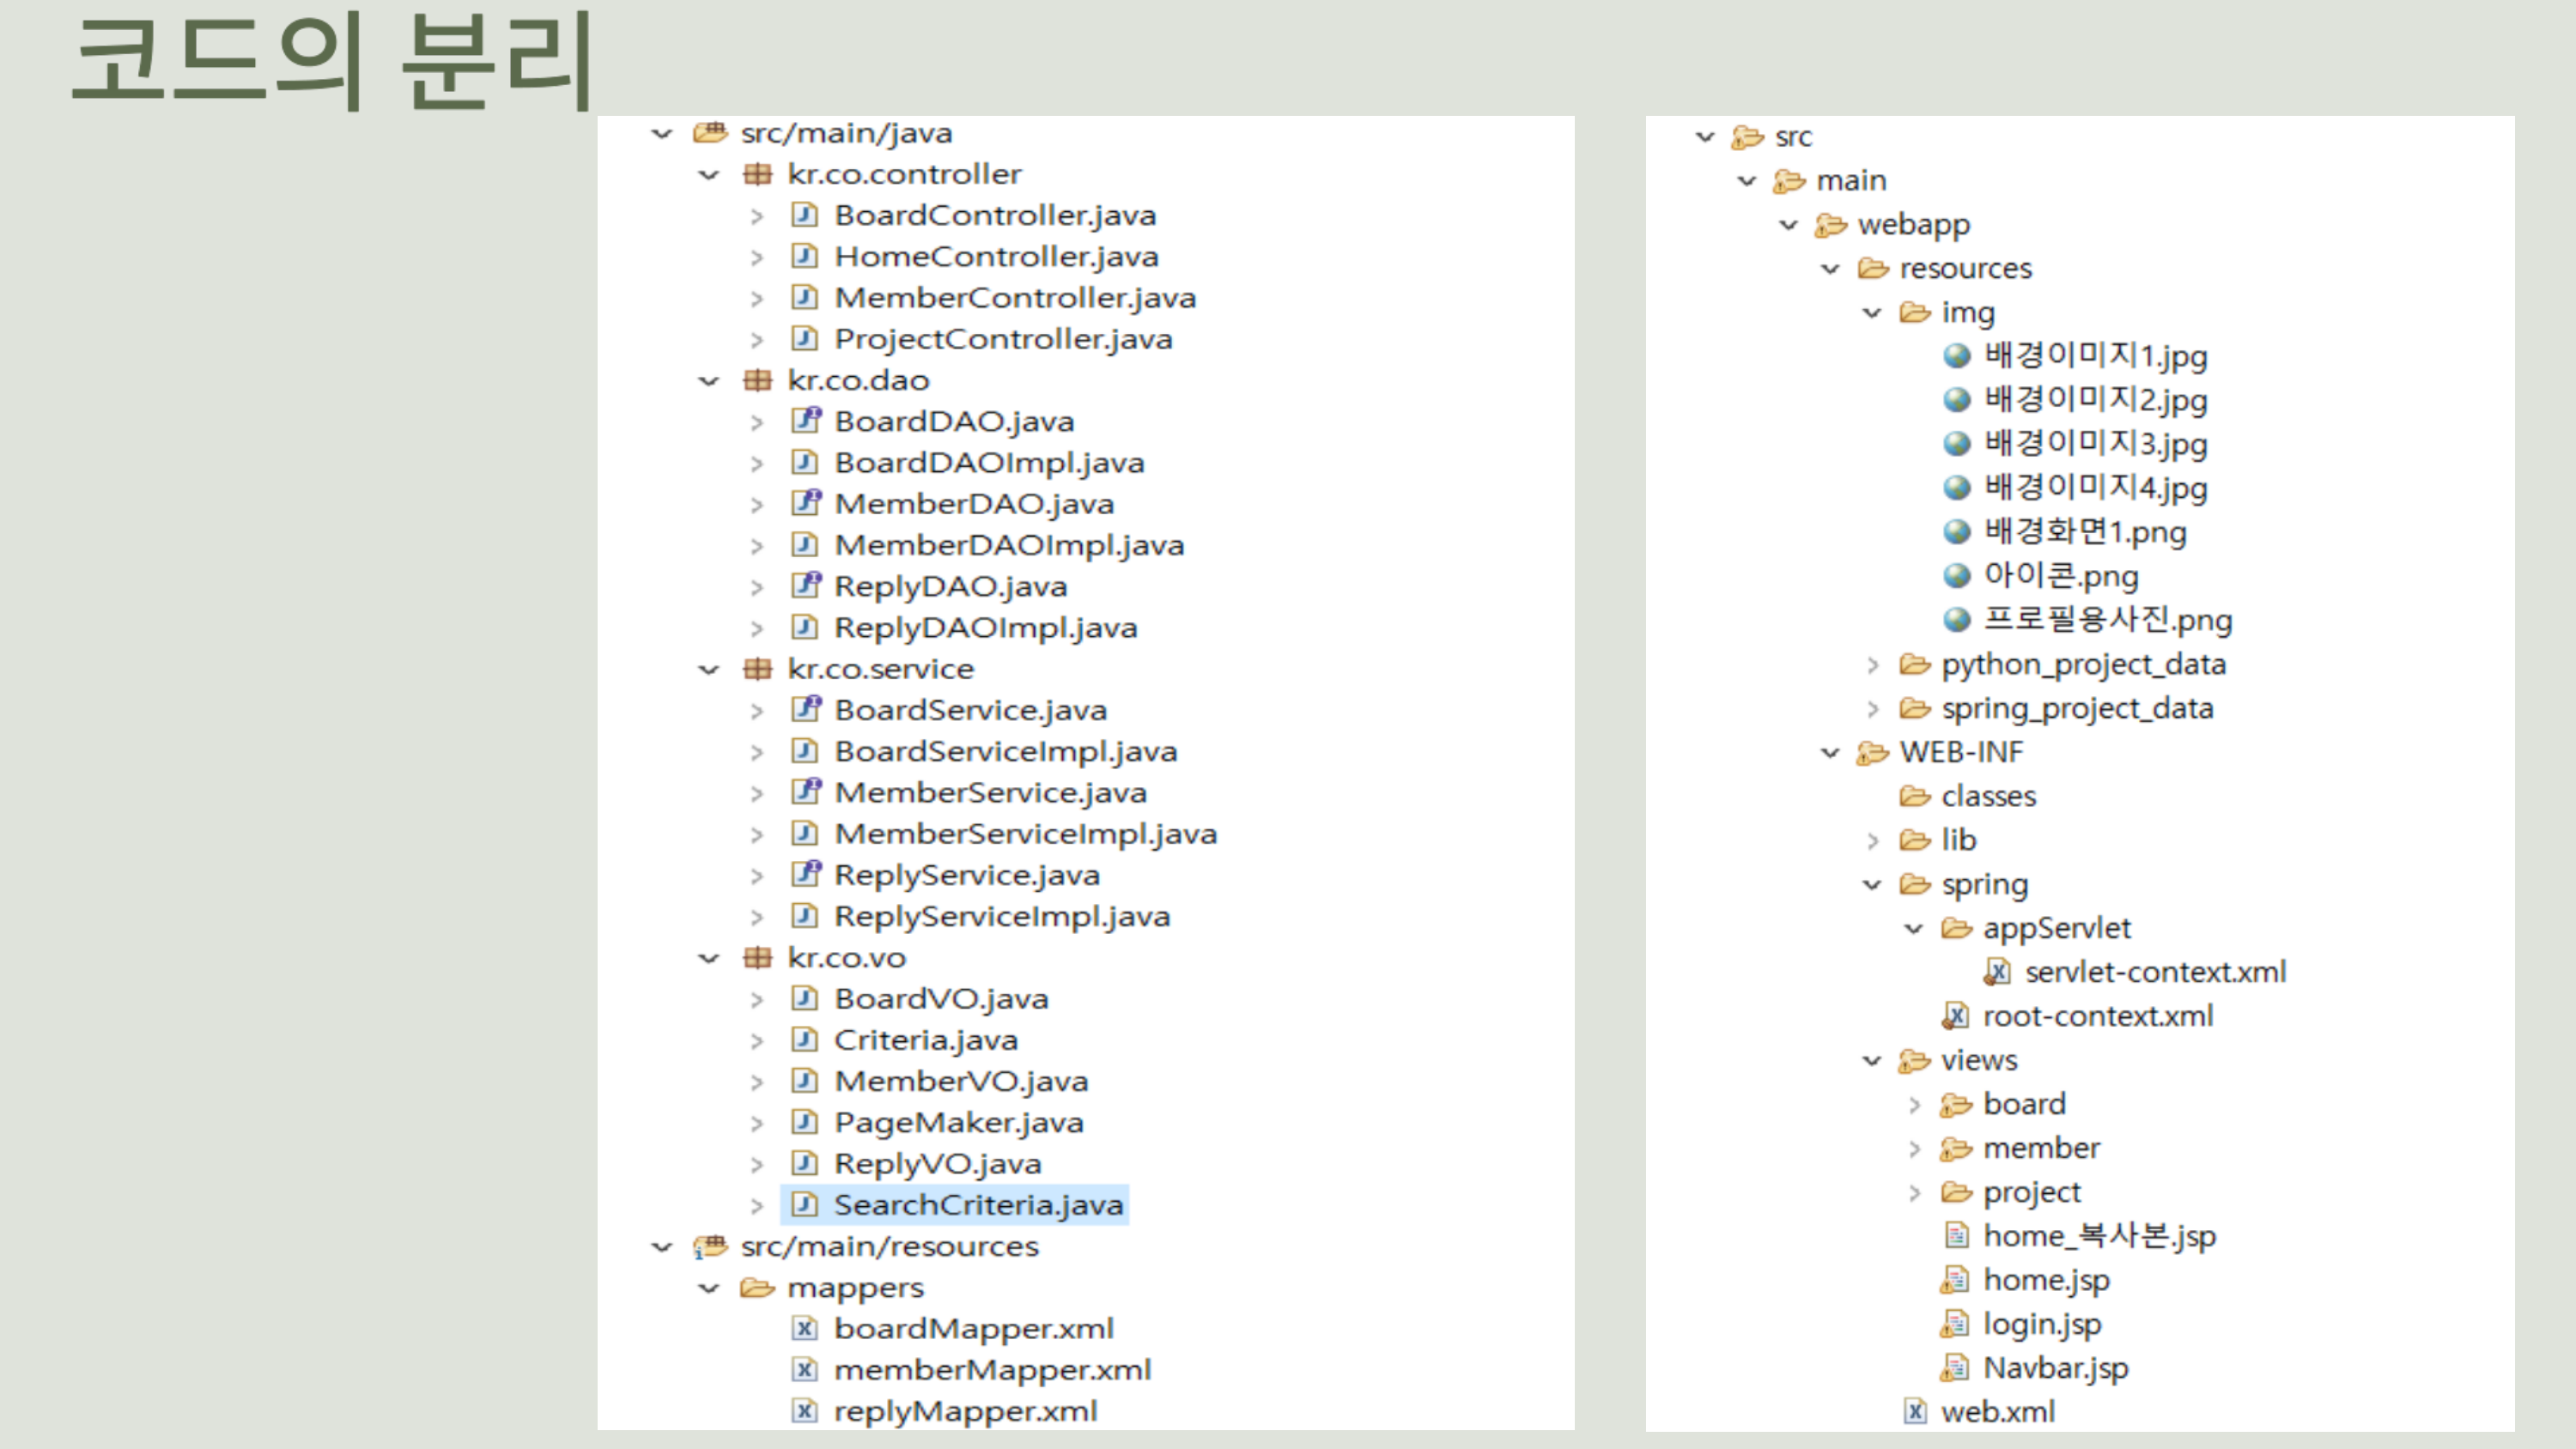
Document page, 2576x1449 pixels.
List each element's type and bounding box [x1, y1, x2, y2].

text_box [1646, 116, 2515, 1432]
picture [23, 0, 720, 245]
text_box [598, 116, 1575, 1430]
